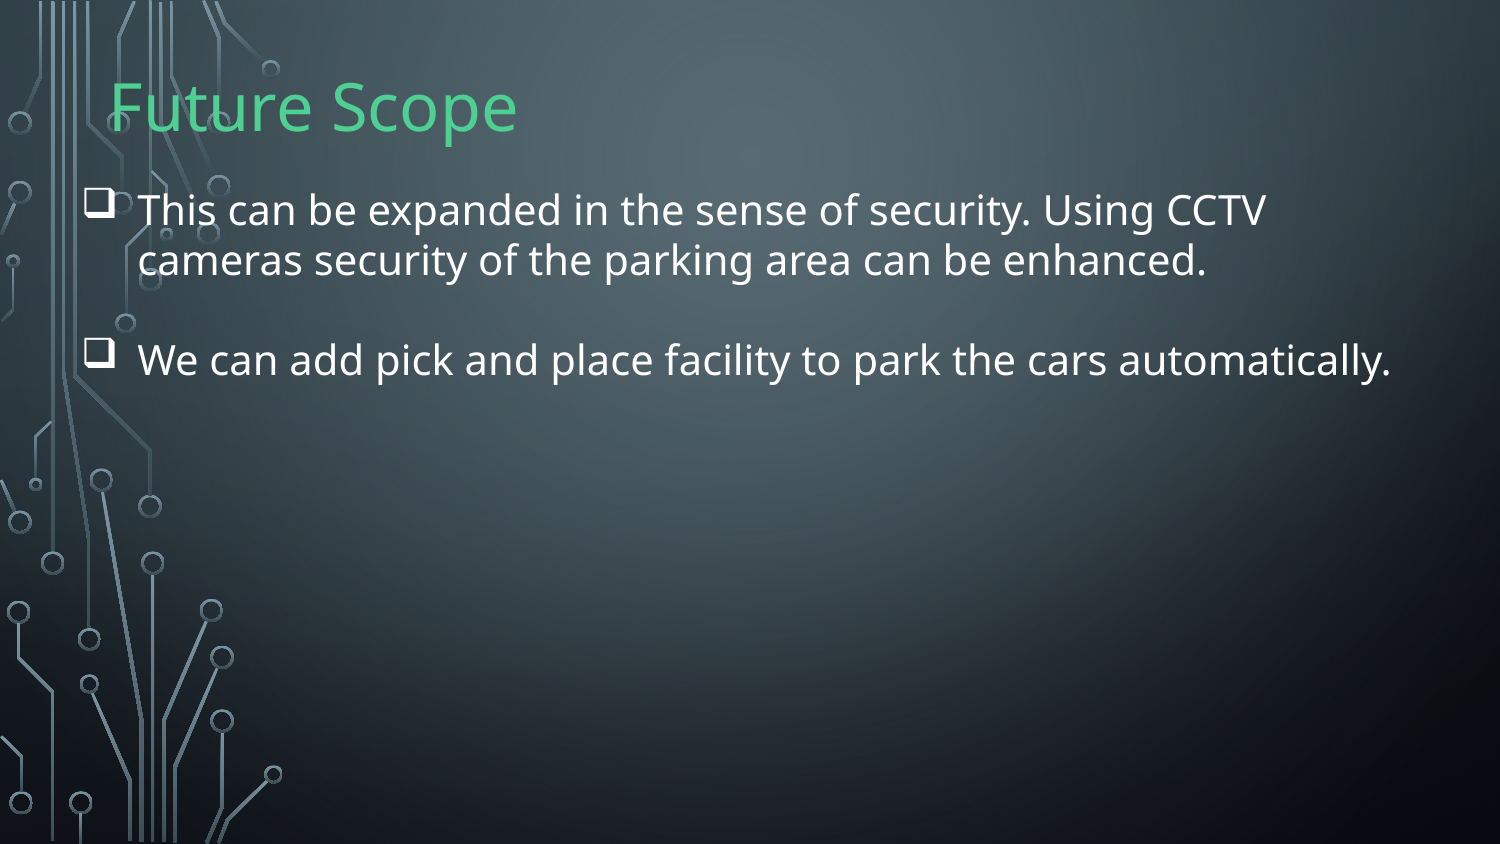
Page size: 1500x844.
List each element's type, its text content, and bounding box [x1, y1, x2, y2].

text_box Future Scope [93, 37, 1373, 153]
text_box This can be expanded in the sense of security. Using CCTV cameras security of the parking area can be enhanced. We can add pick and place facility to park the cars automatically. [66, 175, 1441, 757]
